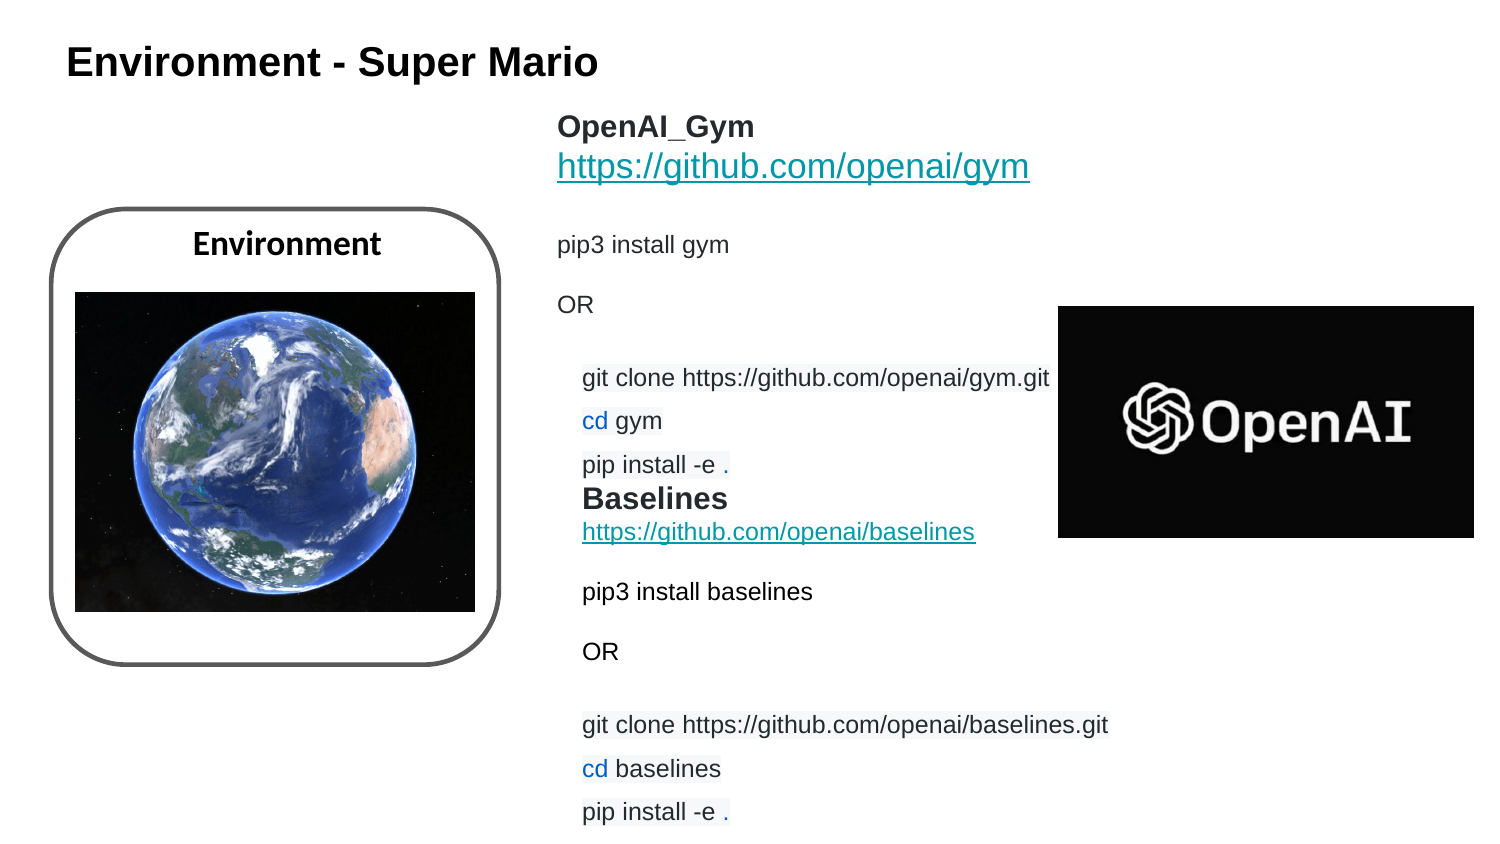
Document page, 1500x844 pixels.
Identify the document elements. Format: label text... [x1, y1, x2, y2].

text_box [51, 208, 499, 665]
picture [74, 292, 475, 613]
title OpenAI_Gym https://github.com/openai/gym pip3 install gym OR git clone https://github.com/openai/gym.git cd gym pip install -e . Baselines https://github.com/openai/baselines pip3 install baselines OR git clone https://github.com/openai/baselines.git cd baselines pip install -e . [542, 90, 1500, 185]
picture [1058, 306, 1474, 538]
text_box Environment [152, 204, 423, 291]
title Environment - Super Mario [51, 19, 1449, 114]
